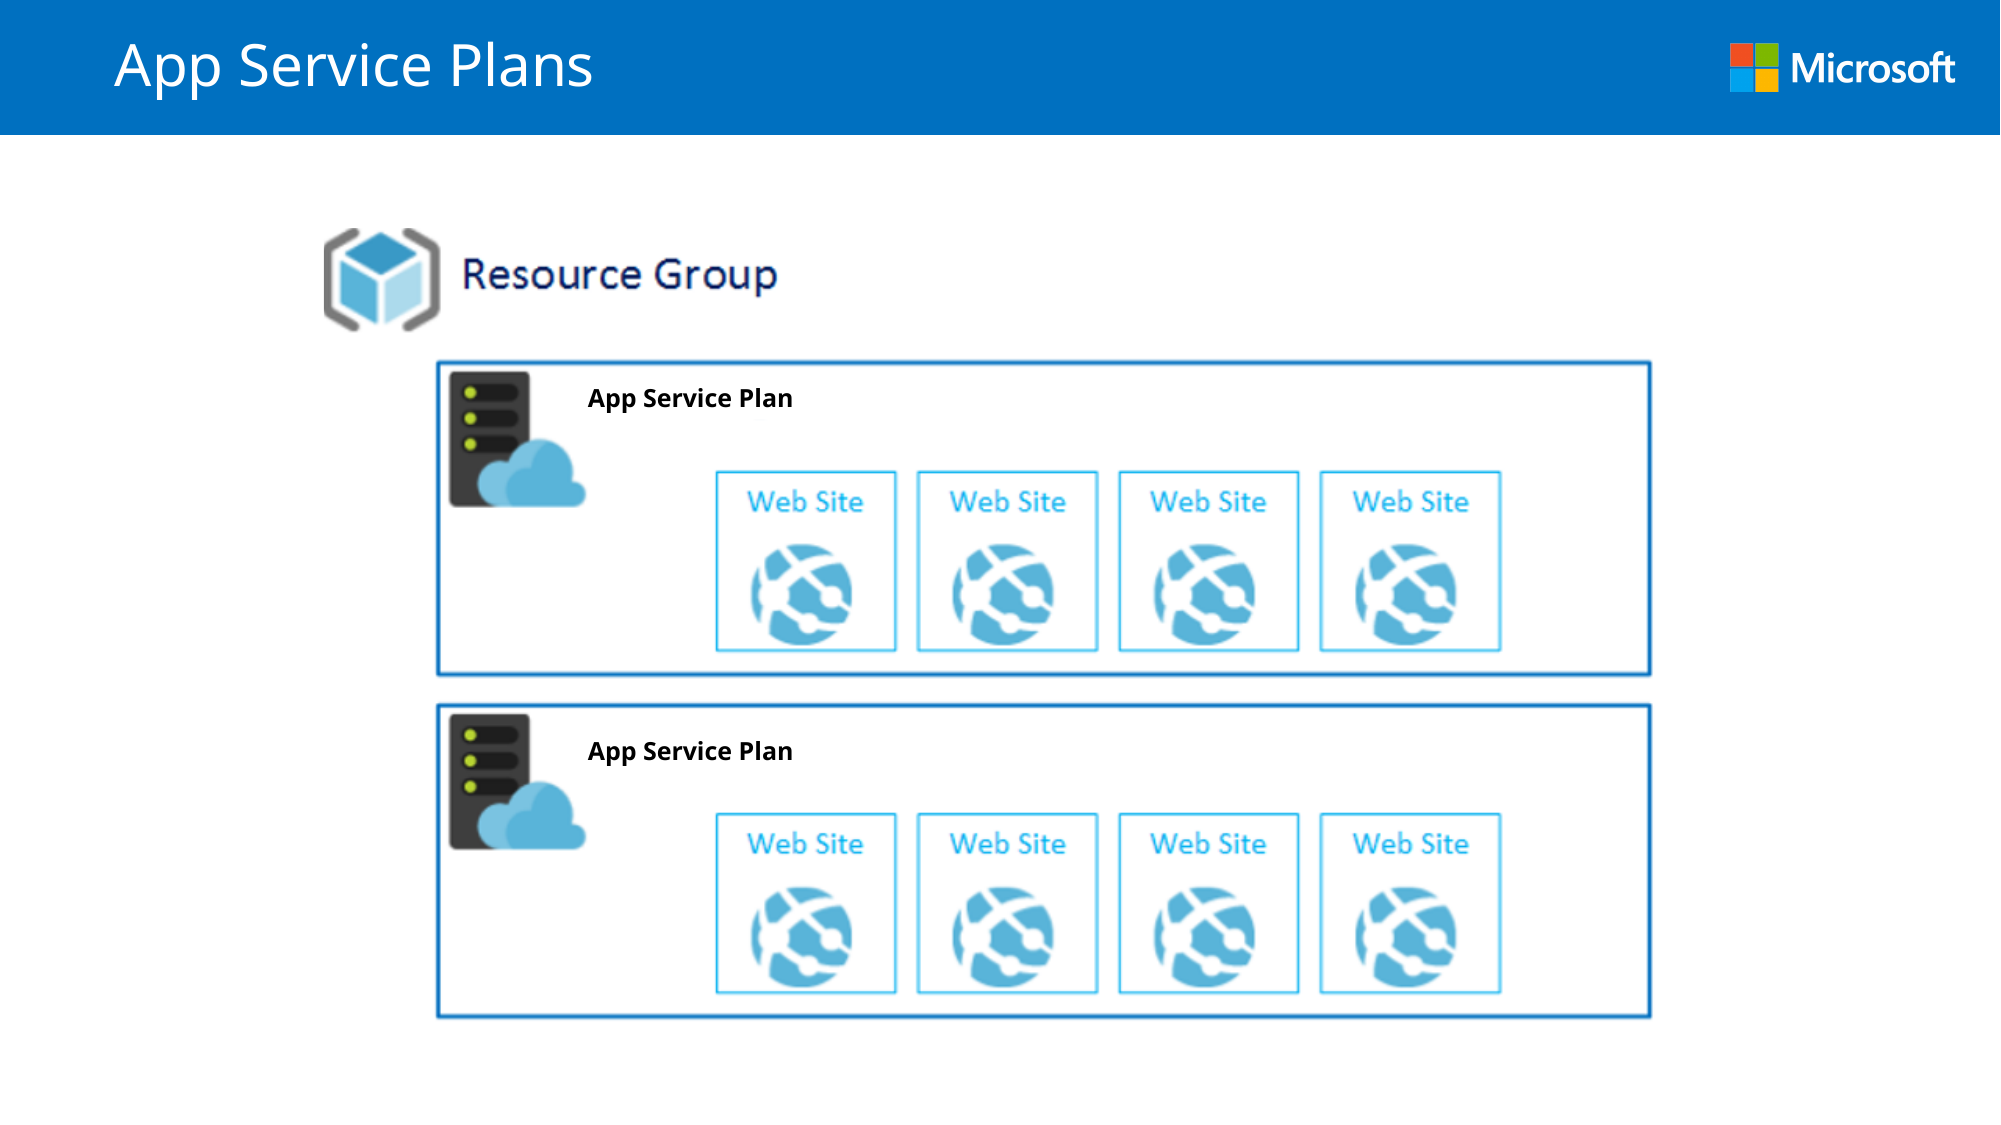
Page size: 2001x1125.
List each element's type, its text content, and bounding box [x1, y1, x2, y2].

title App Service Plans [99, 0, 1900, 135]
picture [1900, 14, 1986, 121]
picture [323, 228, 1676, 1047]
